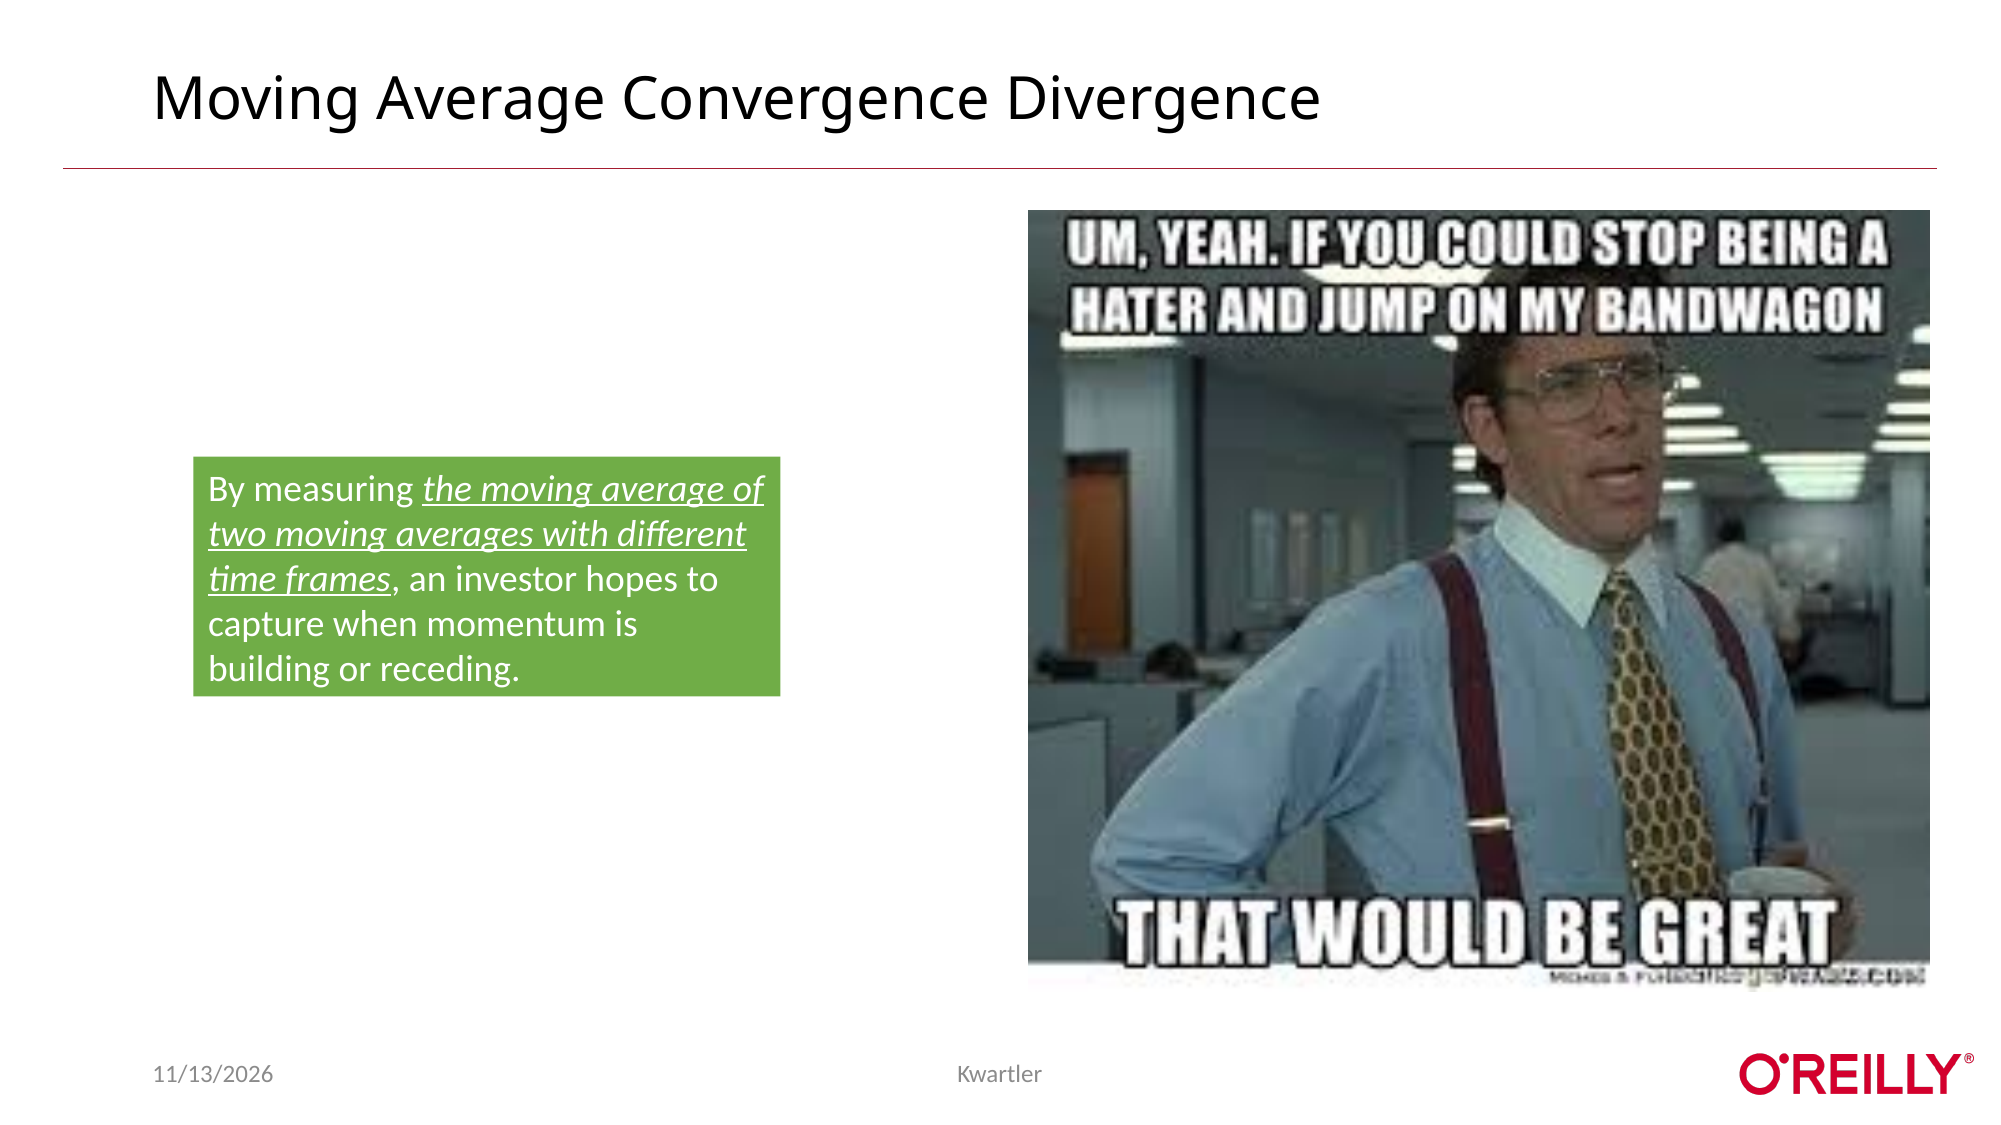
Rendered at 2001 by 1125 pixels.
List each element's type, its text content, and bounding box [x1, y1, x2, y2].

picture [1028, 210, 1930, 992]
title Moving Average Convergence Divergence [137, 59, 1863, 142]
text_box By measuring the moving average of two moving averages with different time frames, an investor hopes to capture when momentum is building or receding. [193, 456, 781, 697]
picture [1737, 1050, 1975, 1096]
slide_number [137, 1042, 588, 1103]
footer Kwartler [662, 1042, 1338, 1103]
